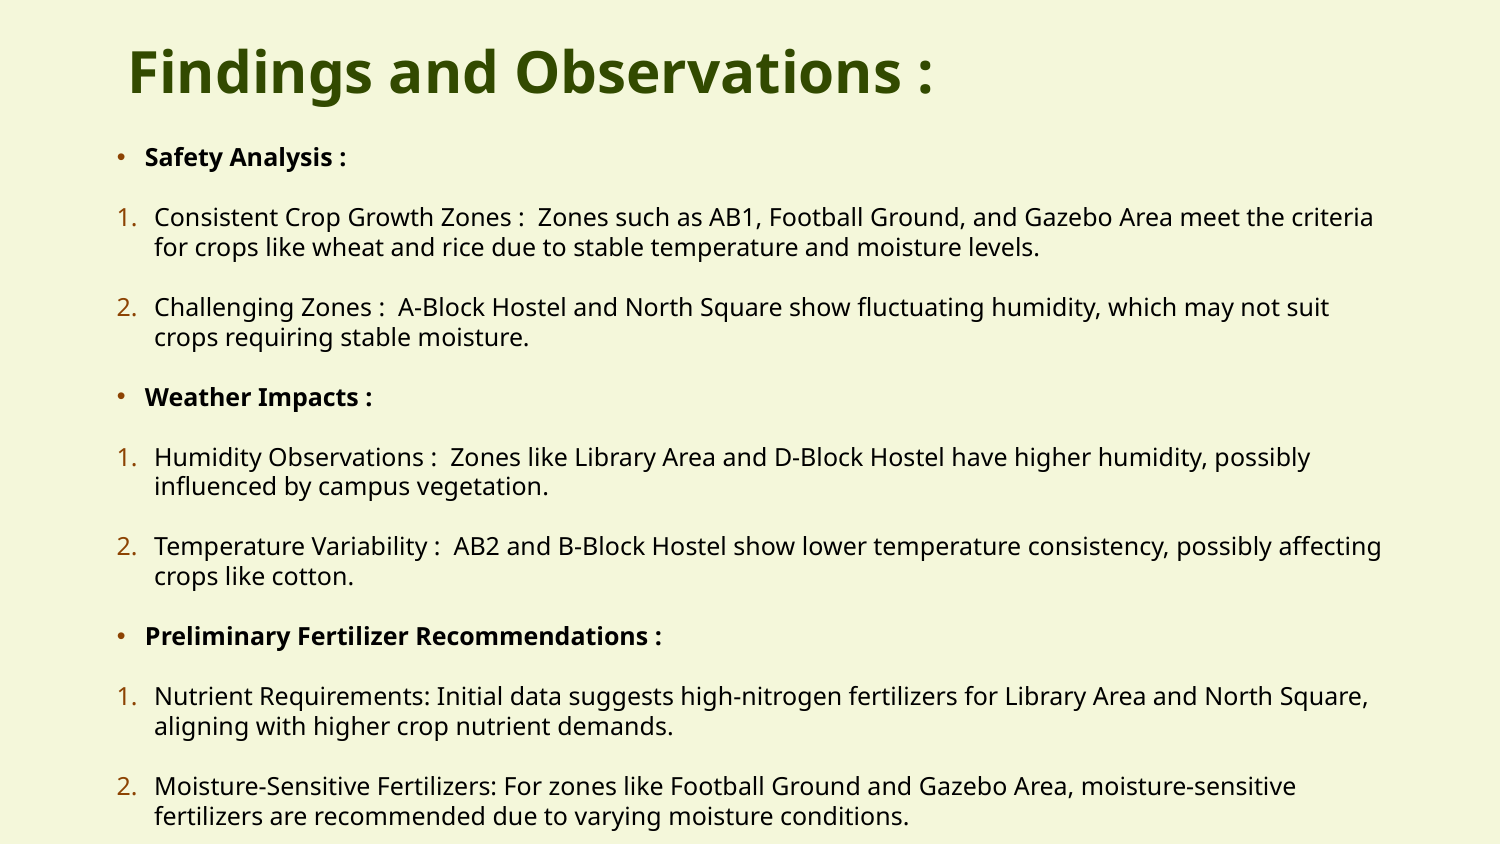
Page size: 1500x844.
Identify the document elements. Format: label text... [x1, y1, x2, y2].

list Safety Analysis : Consistent Crop Growth Zones : Zones such as AB1, Football Ground, and Gazebo Area meet the criteria for crops like wheat and rice due to stable temperature and moisture levels. Challenging Zones : A-Block Hostel and North Square show fluctuating humidity, which may not suit crops requiring stable moisture. Weather Impacts : Humidity Observations : Zones like Library Area and D-Block Hostel have higher humidity, possibly influenced by campus vegetation. Temperature Variability : AB2 and B-Block Hostel show lower temperature consistency, possibly affecting crops like cotton. Preliminary Fertilizer Recommendations : Nutrient Requirements: Initial data suggests high-nitrogen fertilizers for Library Area and North Square, aligning with higher crop nutrient demands. Moisture-Sensitive Fertilizers: For zones like Football Ground and Gazebo Area, moisture-sensitive fertilizers are recommended due to varying moisture conditions. [76, 126, 1412, 785]
title Findings and Observations : [112, 20, 1170, 118]
